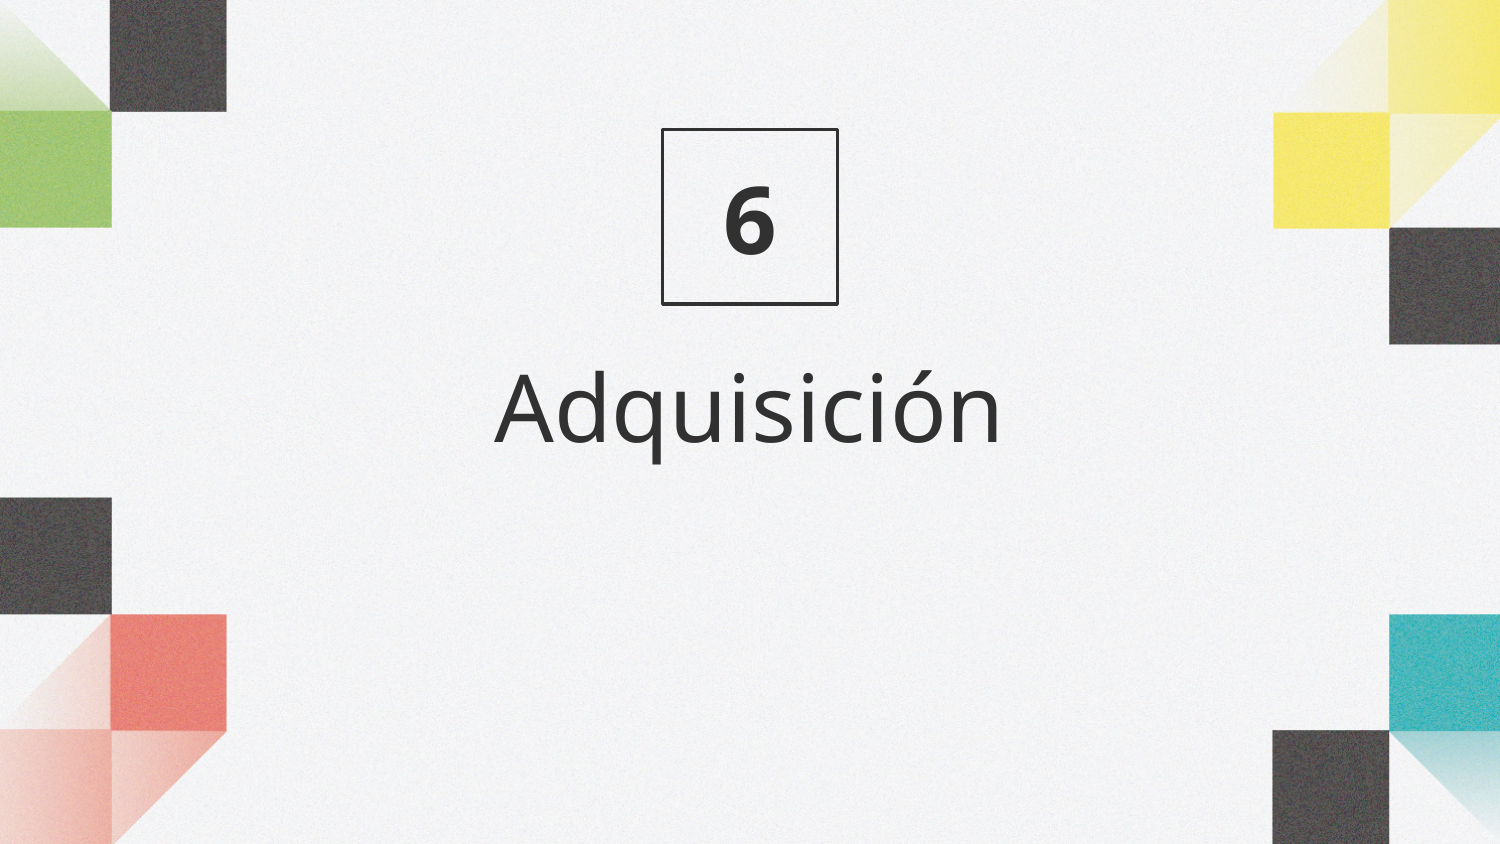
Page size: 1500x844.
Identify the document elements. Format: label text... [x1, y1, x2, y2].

picture [0, 0, 1500, 844]
title Adquisición [118, 335, 1382, 474]
title 6 [661, 128, 839, 306]
